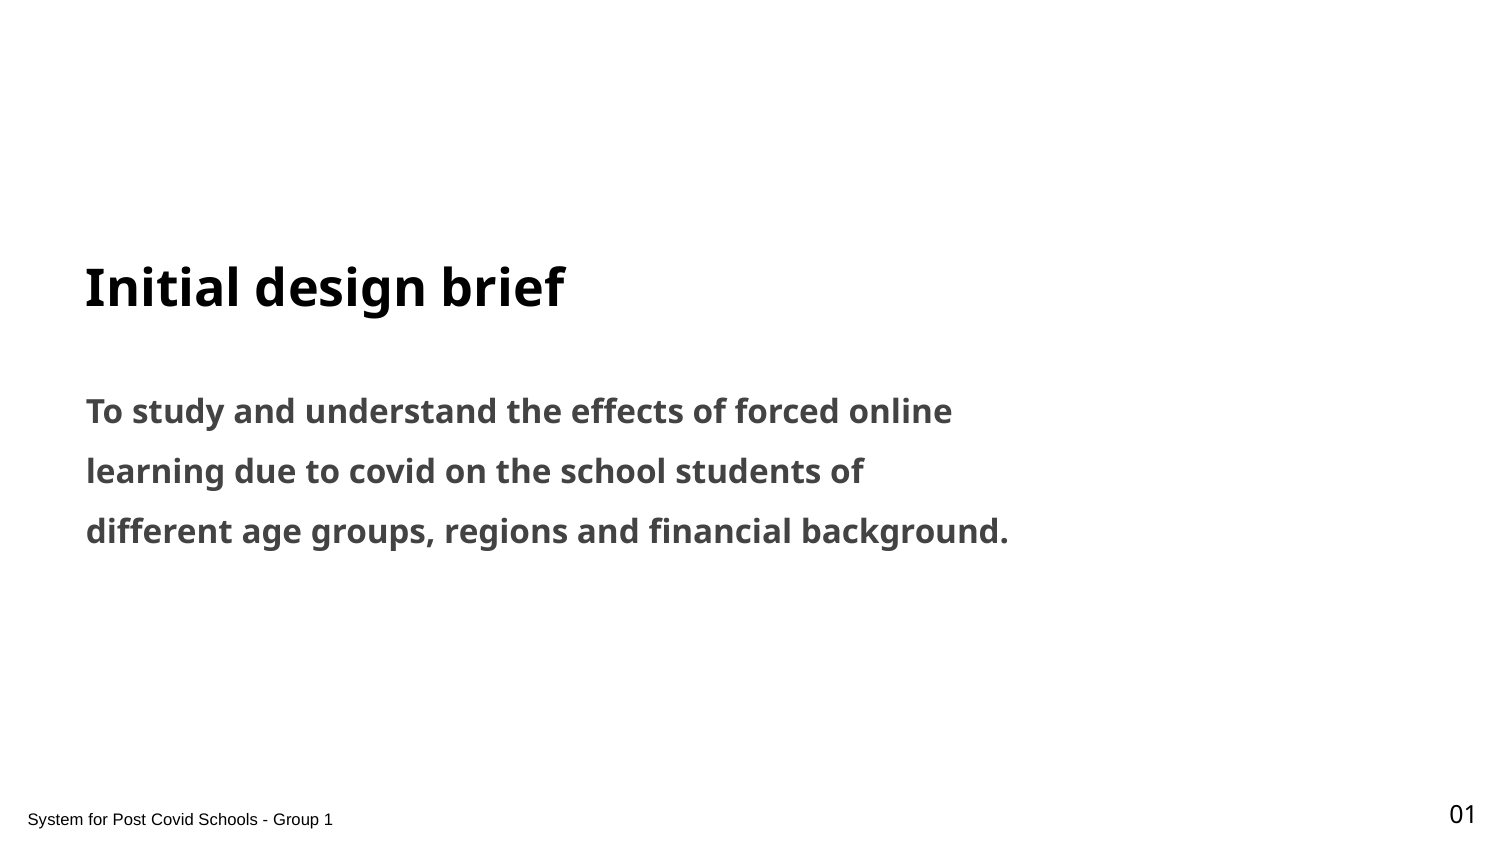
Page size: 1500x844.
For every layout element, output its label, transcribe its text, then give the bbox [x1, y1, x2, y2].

subtitle To study and understand the effects of forced online learning due to covid on the school students of different age groups, regions and financial background. [70, 355, 1093, 608]
title Initial design brief [70, 121, 1259, 333]
text_box 01 [1434, 783, 1500, 844]
text_box System for Post Covid Schools - Group 1 [12, 798, 396, 839]
